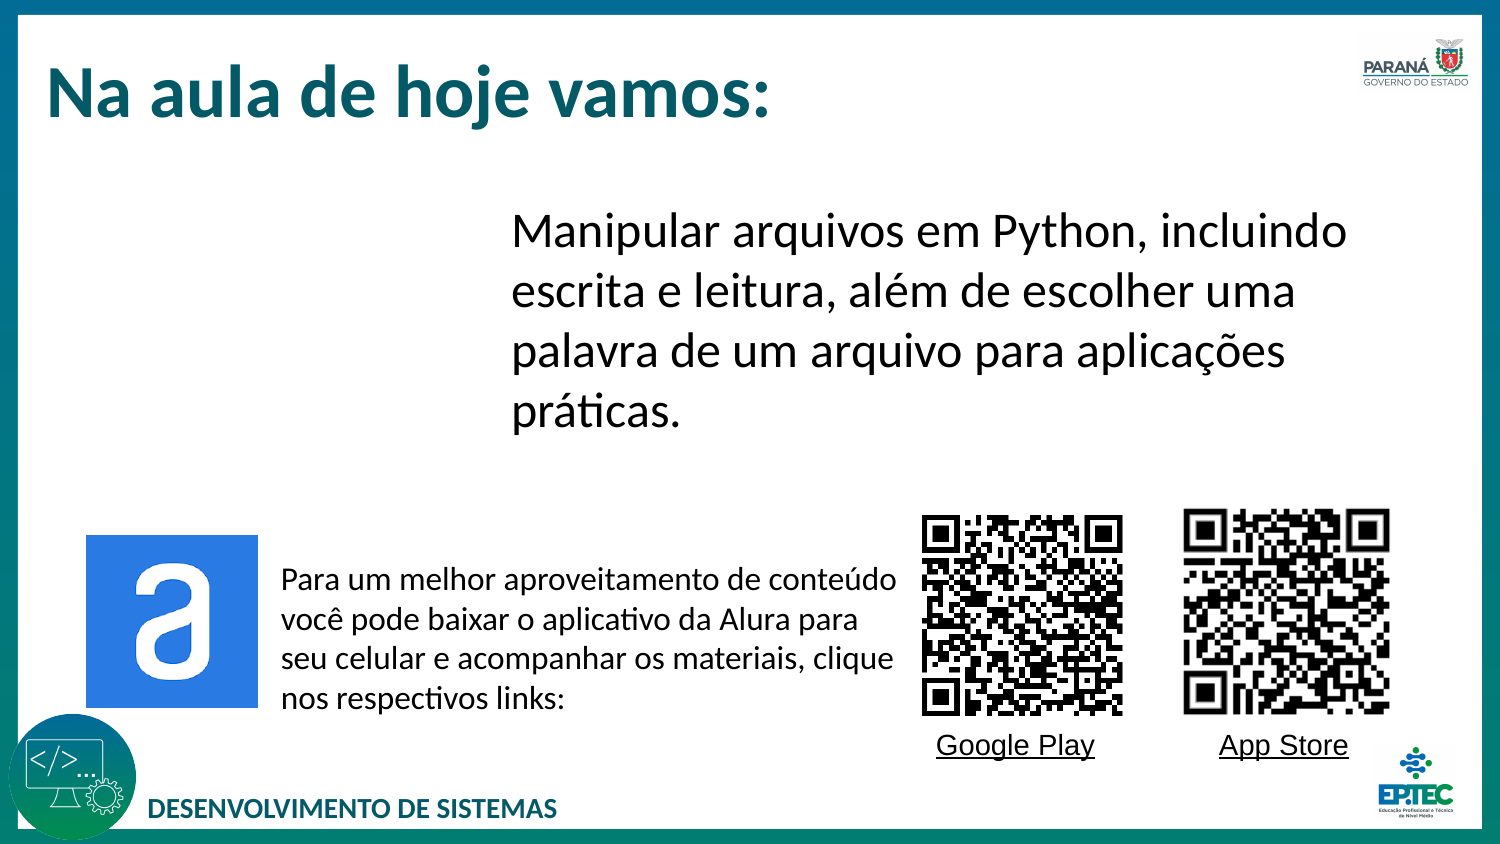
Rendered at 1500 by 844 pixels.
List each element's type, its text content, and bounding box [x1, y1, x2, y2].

text_box Na aula de hoje vamos: [35, 37, 786, 139]
picture [904, 496, 1133, 722]
text_box Manipular arquivos em Python, incluindo escrita e leitura, além de escolher uma palavra de um arquivo para aplicações práticas. [483, 189, 1436, 445]
picture [1356, 30, 1475, 94]
text_box Para um melhor aproveitamento de conteúdo você pode baixar o aplicativo da Alura para seu celular e acompanhar os materiais, clique nos respectivos links: [269, 551, 899, 723]
text_box DESENVOLVIMENTO DE SISTEMAS [141, 783, 644, 830]
picture [8, 713, 137, 841]
picture [86, 535, 258, 708]
text_box App Store [1173, 732, 1395, 767]
picture [1170, 495, 1398, 724]
picture [0, 273, 17, 277]
picture [1374, 745, 1457, 822]
picture [1482, 273, 1500, 277]
text_box Google Play [901, 727, 1130, 767]
text_box [17, 14, 1482, 829]
